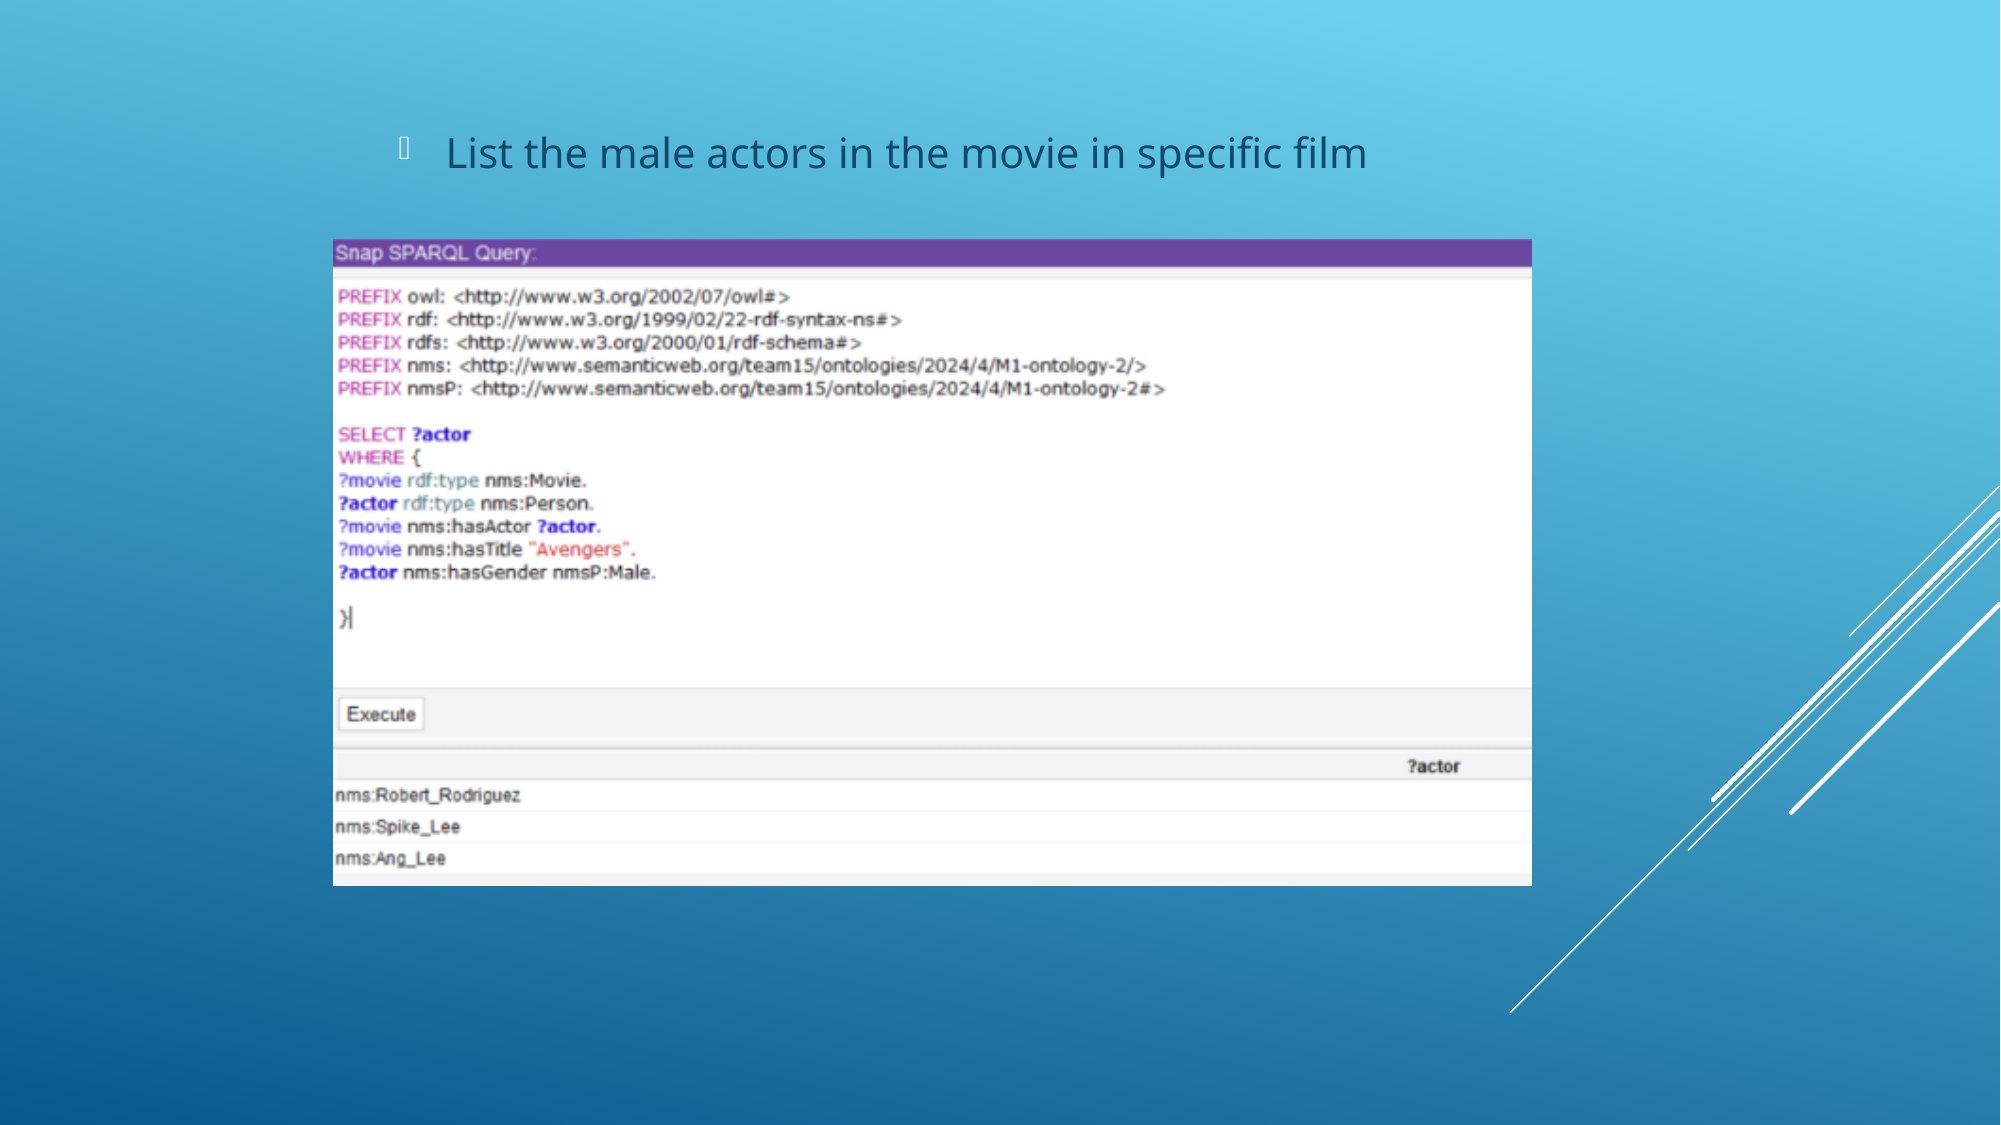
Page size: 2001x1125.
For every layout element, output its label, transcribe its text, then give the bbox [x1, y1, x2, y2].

list List the male actors in the movie in specific film [383, 91, 1418, 213]
picture [333, 238, 1532, 887]
